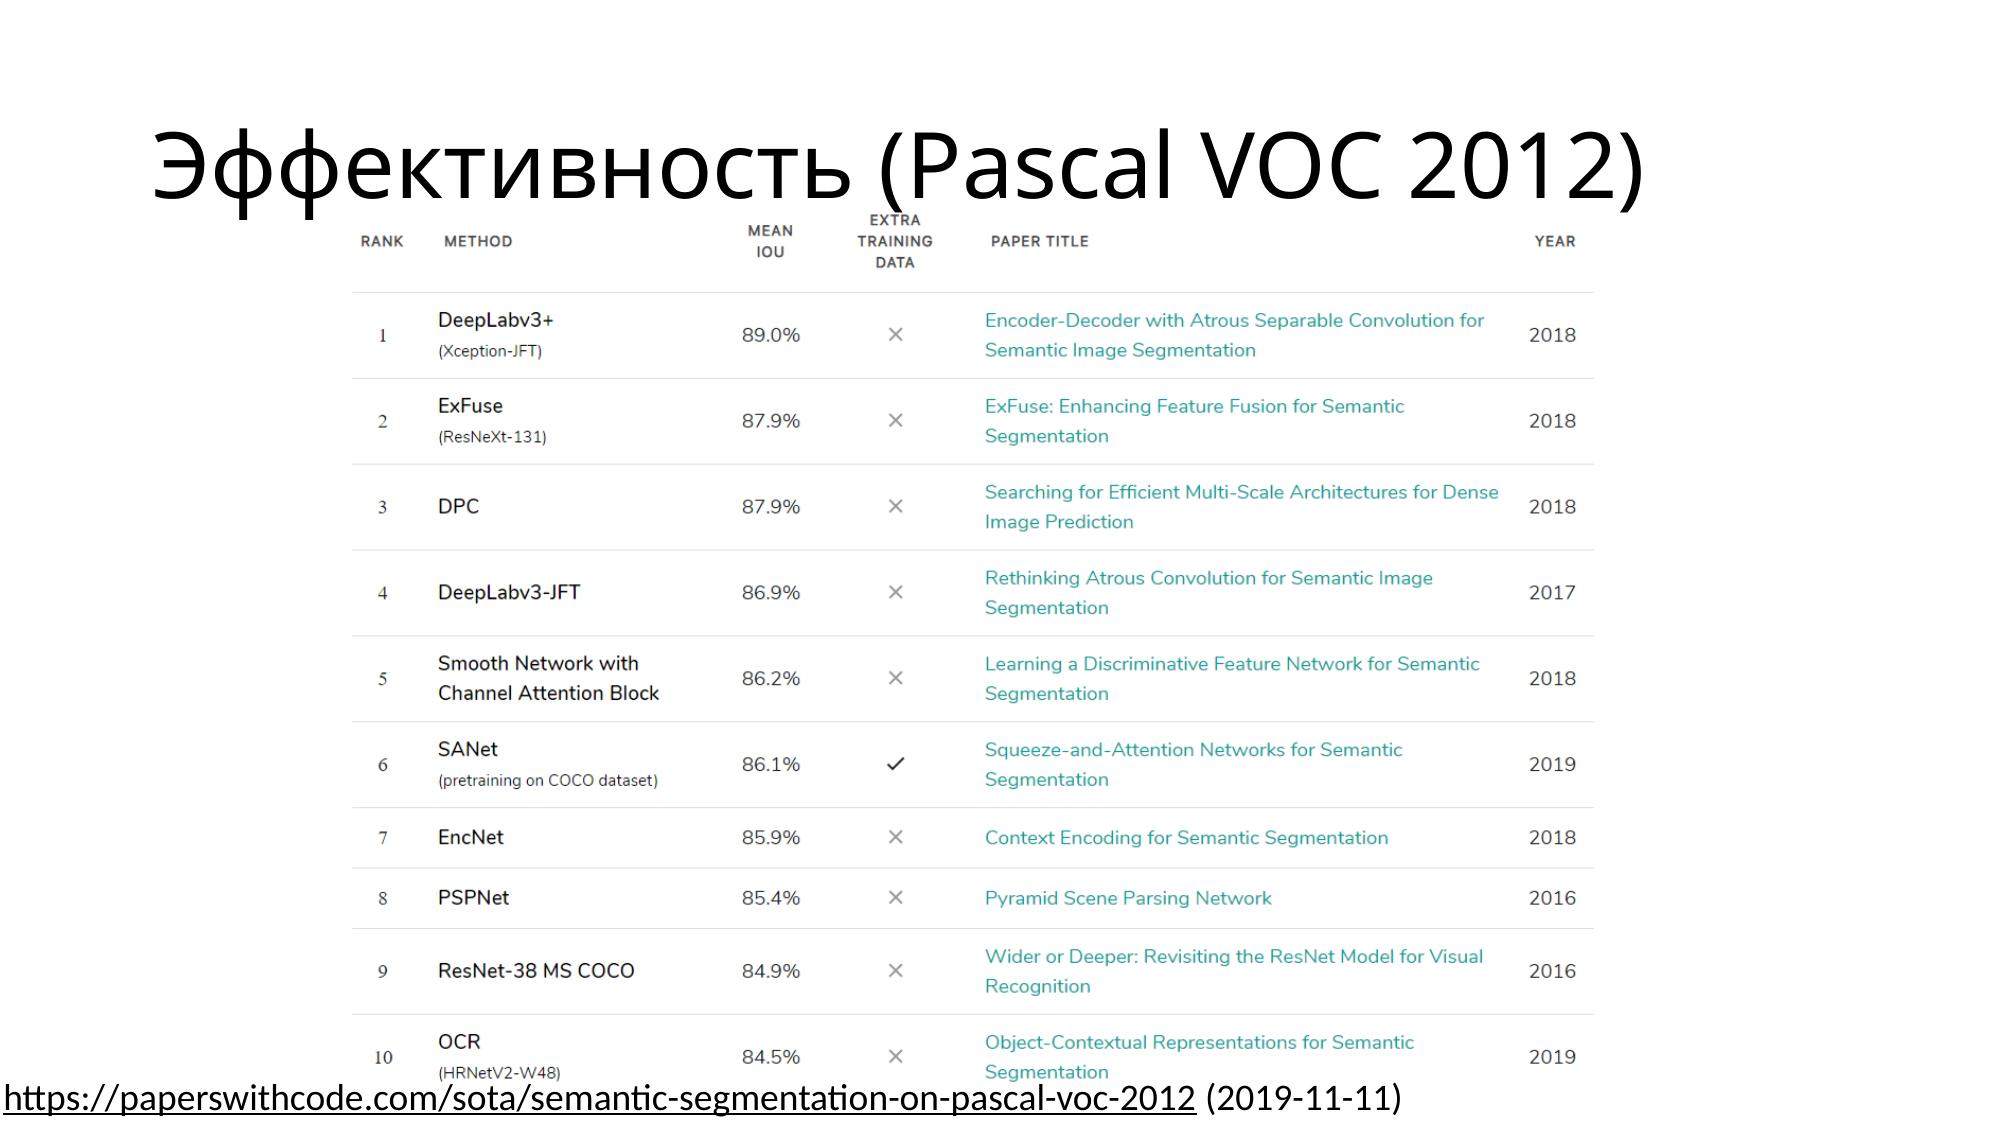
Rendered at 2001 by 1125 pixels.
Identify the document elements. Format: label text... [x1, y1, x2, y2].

picture [352, 205, 1594, 1096]
text_box https://paperswithcode.com/sota/semantic-segmentation-on-pascal-voc-2012 (2019-11-11) [0, 1065, 1989, 1125]
title Эффективность (Pascal VOC 2012) [137, 59, 1863, 278]
